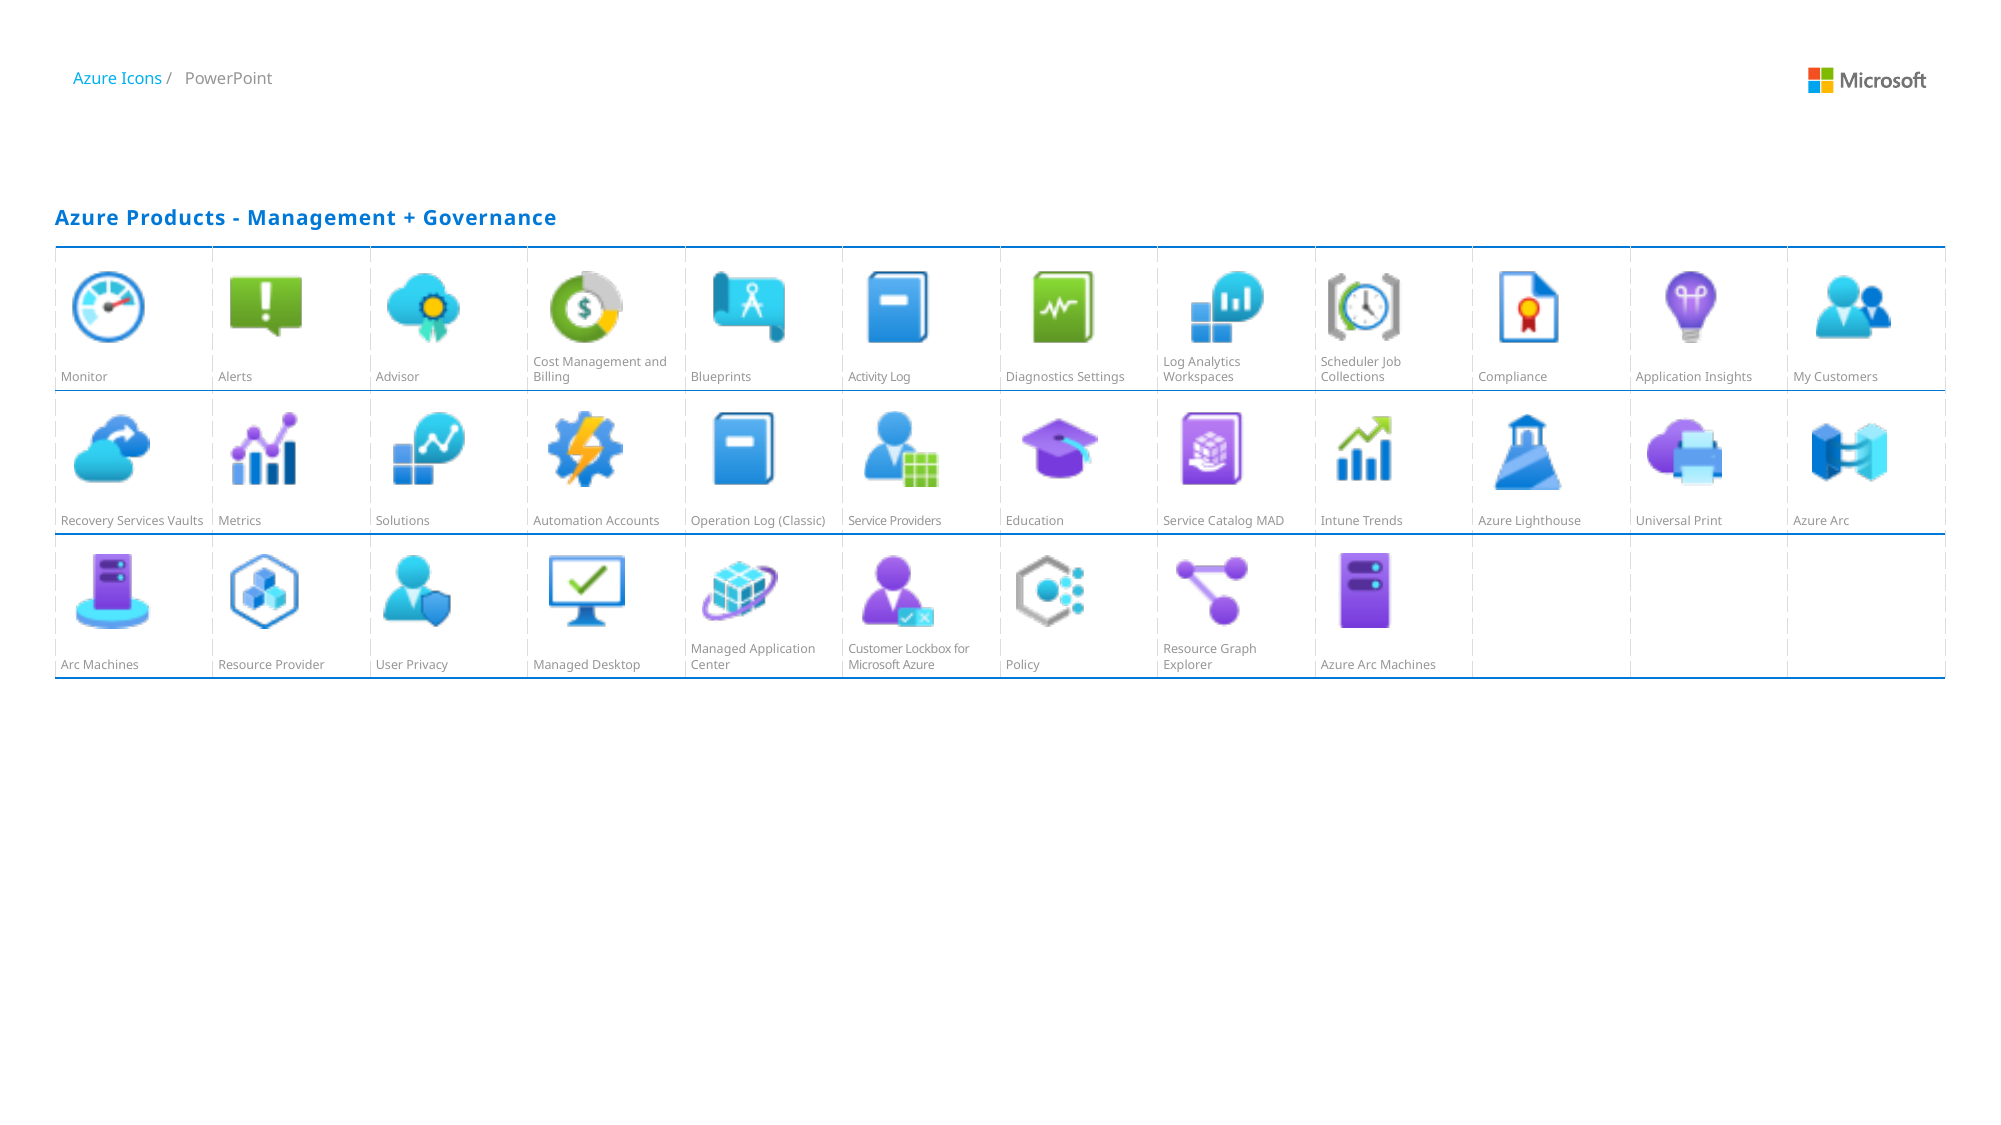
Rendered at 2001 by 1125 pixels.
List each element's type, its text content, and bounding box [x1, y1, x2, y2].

table_cell Metrics [212, 391, 370, 533]
table_cell Operation Log (Classic) [685, 391, 842, 533]
table_cell Monitor [55, 248, 212, 390]
picture [1815, 270, 1891, 345]
table_cell Diagnostics Settings [1000, 248, 1157, 390]
table_cell Education [1000, 391, 1157, 533]
table_cell Azure Arc [1787, 391, 1945, 533]
table_cell Solutions [370, 391, 527, 533]
picture [1022, 411, 1098, 487]
table_cell Azure Lighthouse [1472, 391, 1630, 533]
table_cell Customer Lockbox for Microsoft Azure [842, 535, 1000, 677]
table_cell Automation Accounts [527, 391, 685, 533]
table_cell [1787, 535, 1945, 677]
table_cell Policy [1000, 535, 1157, 677]
picture [549, 270, 625, 345]
table_cell User Privacy [370, 535, 527, 677]
picture [1326, 411, 1402, 487]
table_cell Azure Arc Machines [1315, 535, 1472, 677]
picture [1174, 554, 1250, 630]
table_cell Blueprints [685, 248, 842, 390]
table_header Azure Products - Management + Governance [55, 97, 1945, 246]
table_cell My Customers [1787, 248, 1945, 390]
picture [1013, 554, 1089, 630]
table_cell Log Analytics Workspaces [1157, 248, 1315, 390]
picture [71, 270, 147, 345]
picture [864, 411, 939, 487]
picture [548, 411, 624, 487]
picture [1811, 414, 1887, 490]
table_cell Resource Provider [212, 535, 370, 677]
picture [379, 554, 455, 630]
picture [75, 554, 151, 630]
table_cell [1630, 535, 1787, 677]
picture [1326, 270, 1402, 345]
table_cell Cost Management and Billing [527, 248, 685, 390]
picture [1653, 270, 1729, 345]
picture [702, 554, 778, 630]
picture [706, 411, 782, 487]
table_cell Application Insights [1630, 248, 1787, 390]
table_cell [1472, 535, 1630, 677]
picture [227, 554, 303, 630]
picture [386, 270, 462, 345]
picture [549, 554, 625, 630]
table_cell Universal Print [1630, 391, 1787, 533]
picture [226, 411, 302, 487]
table_cell Recovery Services Vaults [55, 391, 212, 533]
table_cell Compliance [1472, 248, 1630, 390]
table_cell Activity Log [842, 248, 1000, 390]
table_cell Managed Application Center [685, 535, 842, 677]
picture [861, 554, 936, 630]
table_cell Alerts [212, 248, 370, 390]
picture [1326, 552, 1402, 628]
picture [391, 411, 467, 487]
table_cell Managed Desktop [527, 535, 685, 677]
picture [712, 270, 788, 345]
table_cell Resource Graph Explorer [1157, 535, 1315, 677]
picture [1174, 411, 1250, 487]
picture [1491, 270, 1567, 345]
picture [1490, 414, 1566, 490]
picture [1025, 270, 1101, 345]
picture [861, 270, 936, 345]
picture [228, 270, 304, 345]
table_cell Arc Machines [55, 535, 212, 677]
table_cell Intune Trends [1315, 391, 1472, 533]
table_cell Service Catalog MAD [1157, 391, 1315, 533]
picture [1190, 270, 1266, 345]
table_cell Service Providers [842, 391, 1000, 533]
table_cell Advisor [370, 248, 527, 390]
picture [122, 72, 126, 82]
picture [74, 411, 150, 487]
picture [1646, 414, 1722, 490]
table_cell Scheduler Job Collections [1315, 248, 1472, 390]
